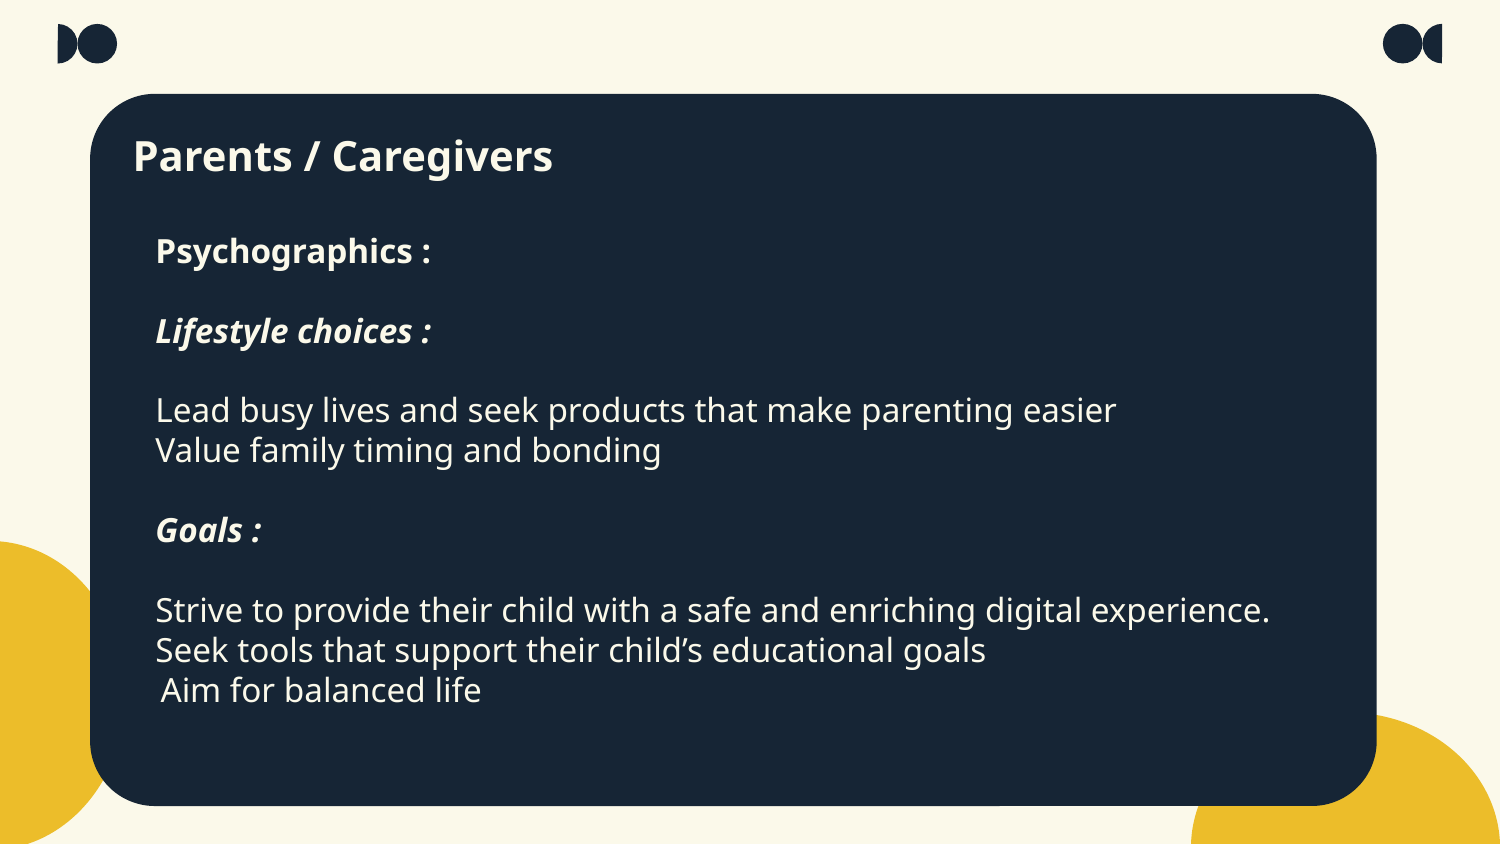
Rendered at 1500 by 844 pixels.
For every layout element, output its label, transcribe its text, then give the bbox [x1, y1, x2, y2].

text_box [90, 93, 1377, 807]
subtitle Psychographics : Lifestyle choices : Lead busy lives and seek products that make parenting easier Value family timing and bonding Goals : Strive to provide their child with a safe and enriching digital experience. Seek tools that support their child’s educational goals Aim for balanced life [132, 214, 1333, 769]
subtitle Parents / Caregivers [132, 132, 700, 178]
